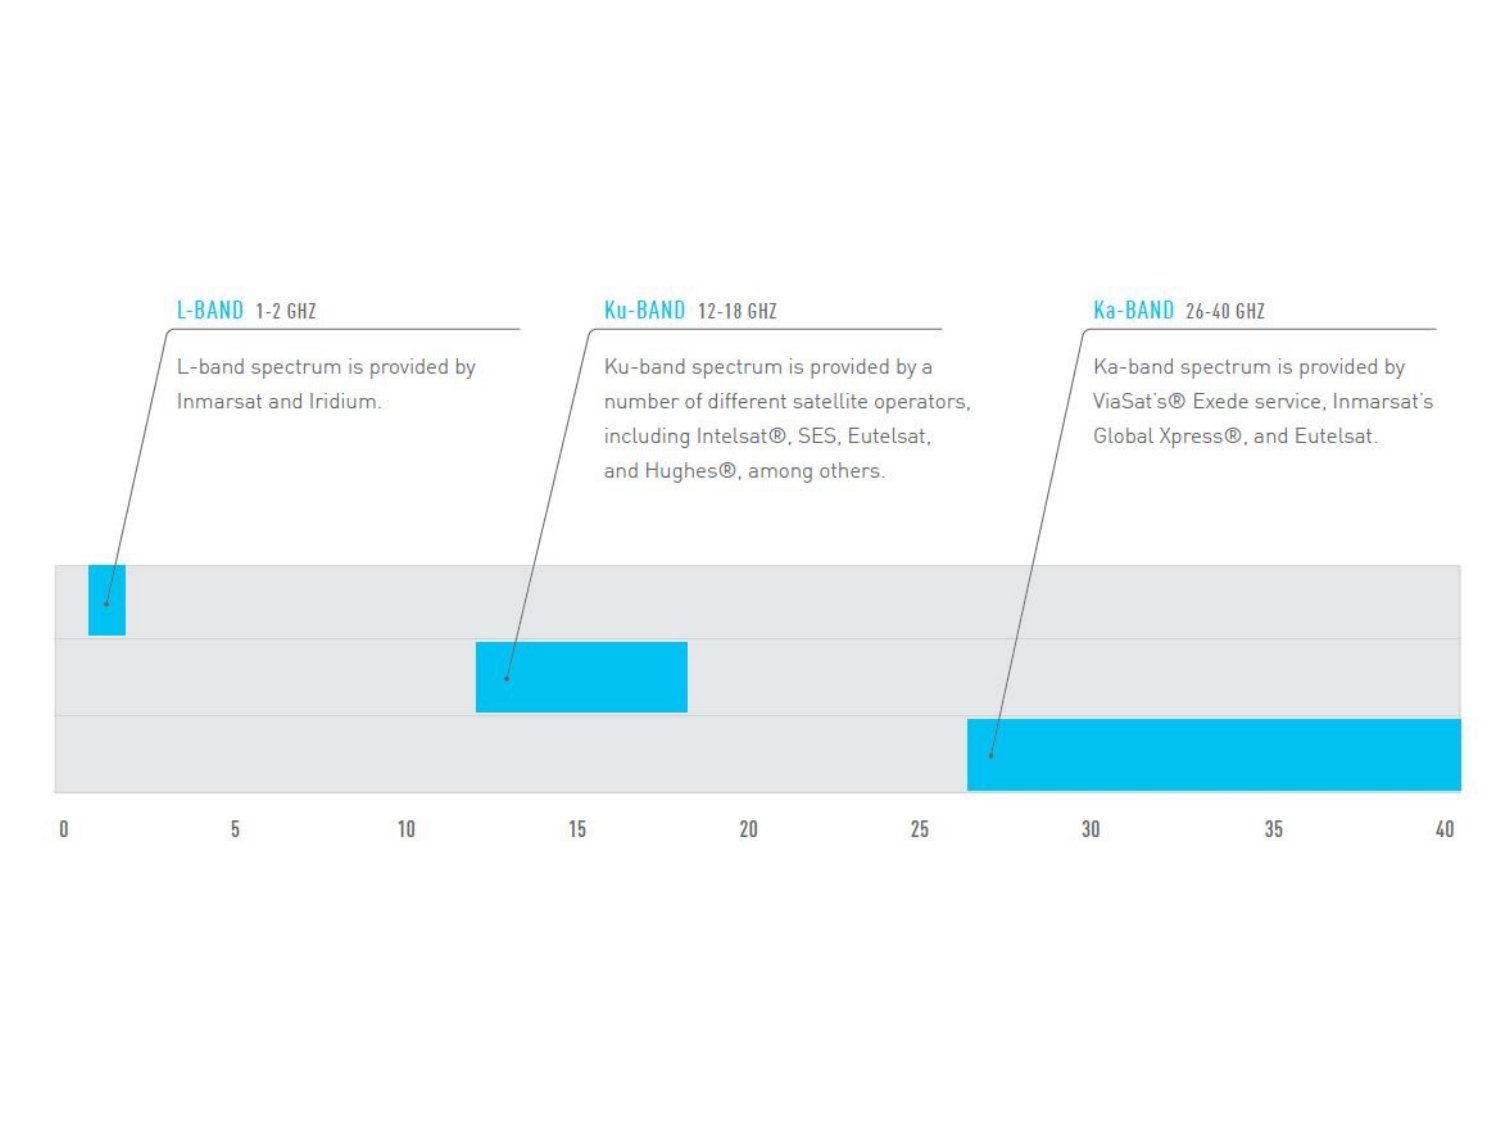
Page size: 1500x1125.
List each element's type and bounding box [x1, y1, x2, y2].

picture [0, 265, 1500, 860]
